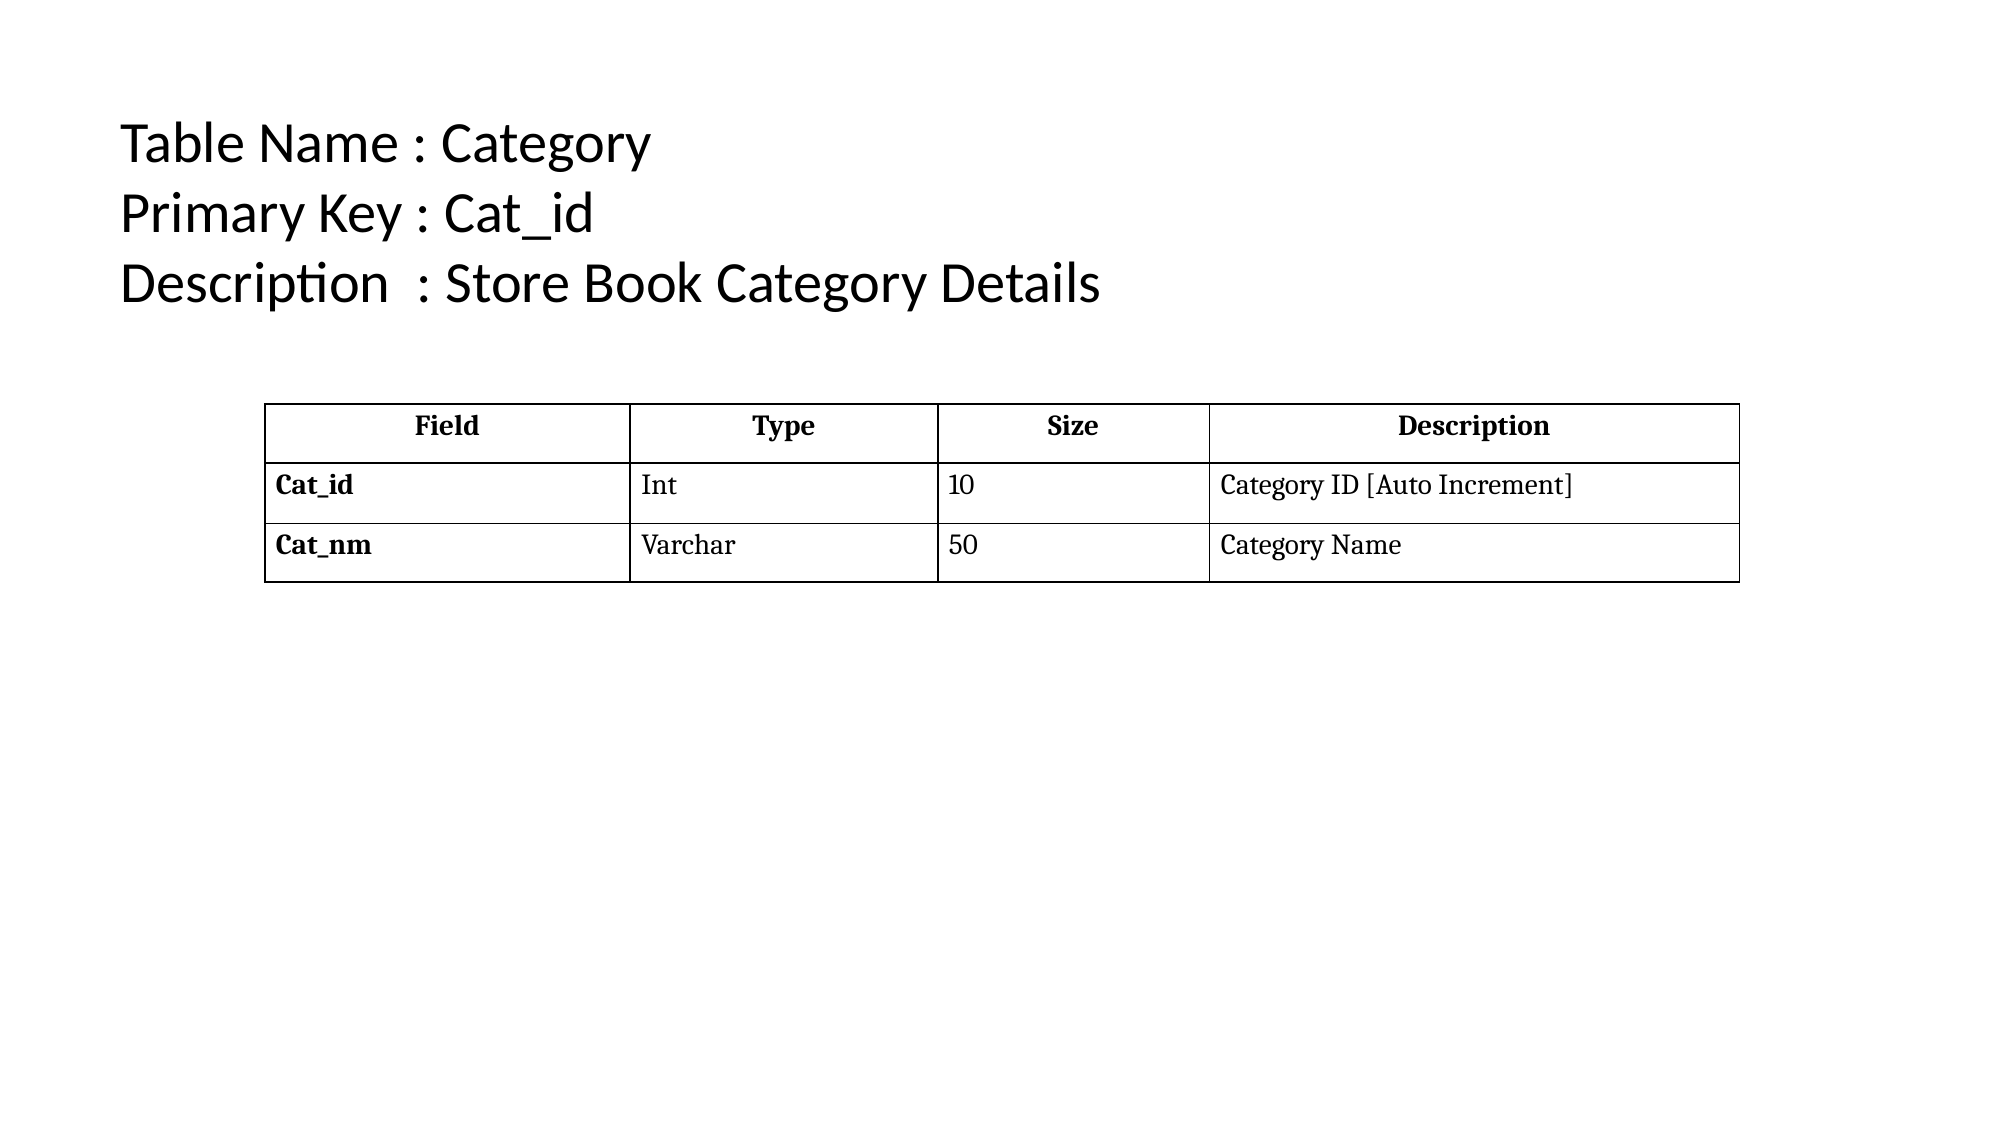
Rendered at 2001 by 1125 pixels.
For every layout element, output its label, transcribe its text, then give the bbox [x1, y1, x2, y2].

table_cell Cat_id [266, 464, 629, 523]
table_header Field [266, 405, 629, 462]
table_cell Cat_nm [266, 524, 629, 581]
table_cell 50 [939, 524, 1209, 581]
table_header Description [1210, 405, 1739, 462]
table_cell Int [631, 464, 937, 523]
table_cell 10 [939, 464, 1209, 523]
table_cell Varchar [631, 524, 937, 581]
table_cell Category Name [1210, 524, 1739, 581]
table_header Type [631, 405, 937, 462]
text_box Table Name : Category Primary Key : Cat_id Description : Store Book Category Details [105, 97, 1881, 322]
table_cell Category ID [Auto Increment] [1210, 464, 1739, 523]
table_header Size [939, 405, 1209, 462]
